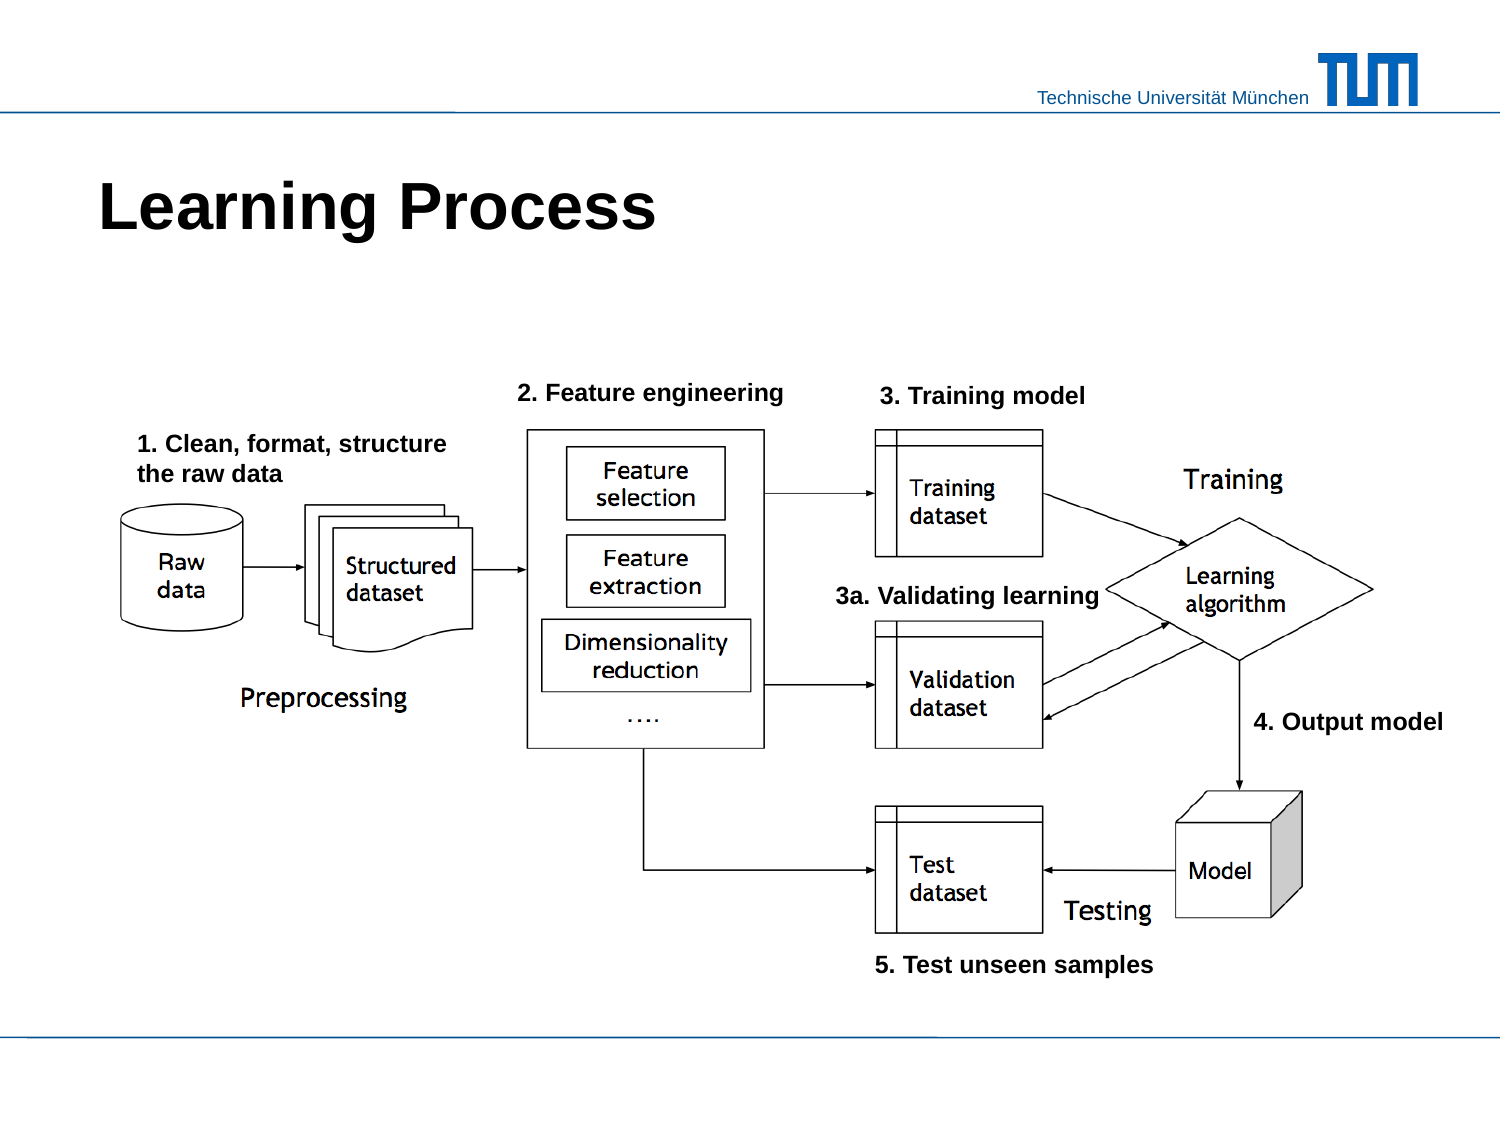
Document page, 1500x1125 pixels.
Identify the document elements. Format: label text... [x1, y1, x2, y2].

text_box 4. Output model [1387, 698, 1470, 743]
picture [108, 423, 1382, 946]
title Learning Process [83, 149, 1417, 250]
text_box 2. Feature engineering [502, 369, 849, 414]
text_box 5. Test unseen samples [860, 954, 1207, 986]
text_box 3. Training model [865, 371, 1212, 417]
